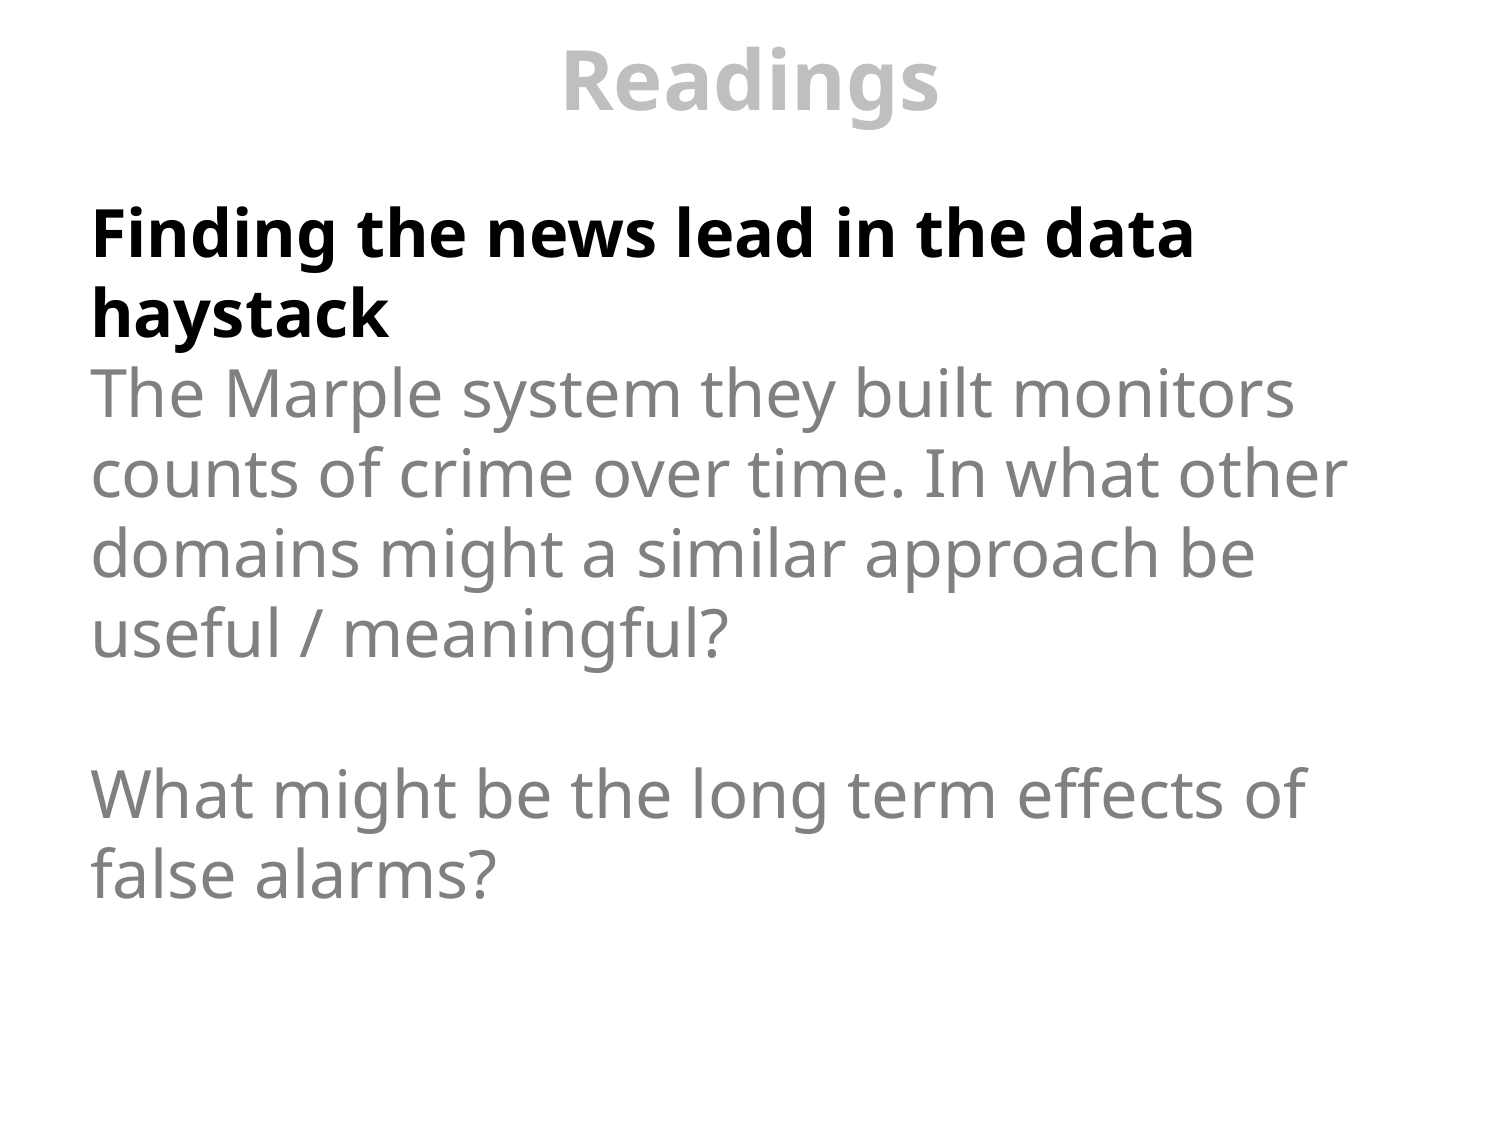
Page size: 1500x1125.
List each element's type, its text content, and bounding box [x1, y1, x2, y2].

list Finding the news lead in the data haystack The Marple system they built monitors counts of crime over time. In what other domains might a similar approach be useful / meaningful? What might be the long term effects of false alarms? [75, 183, 1425, 1050]
title Readings [75, 15, 1425, 138]
